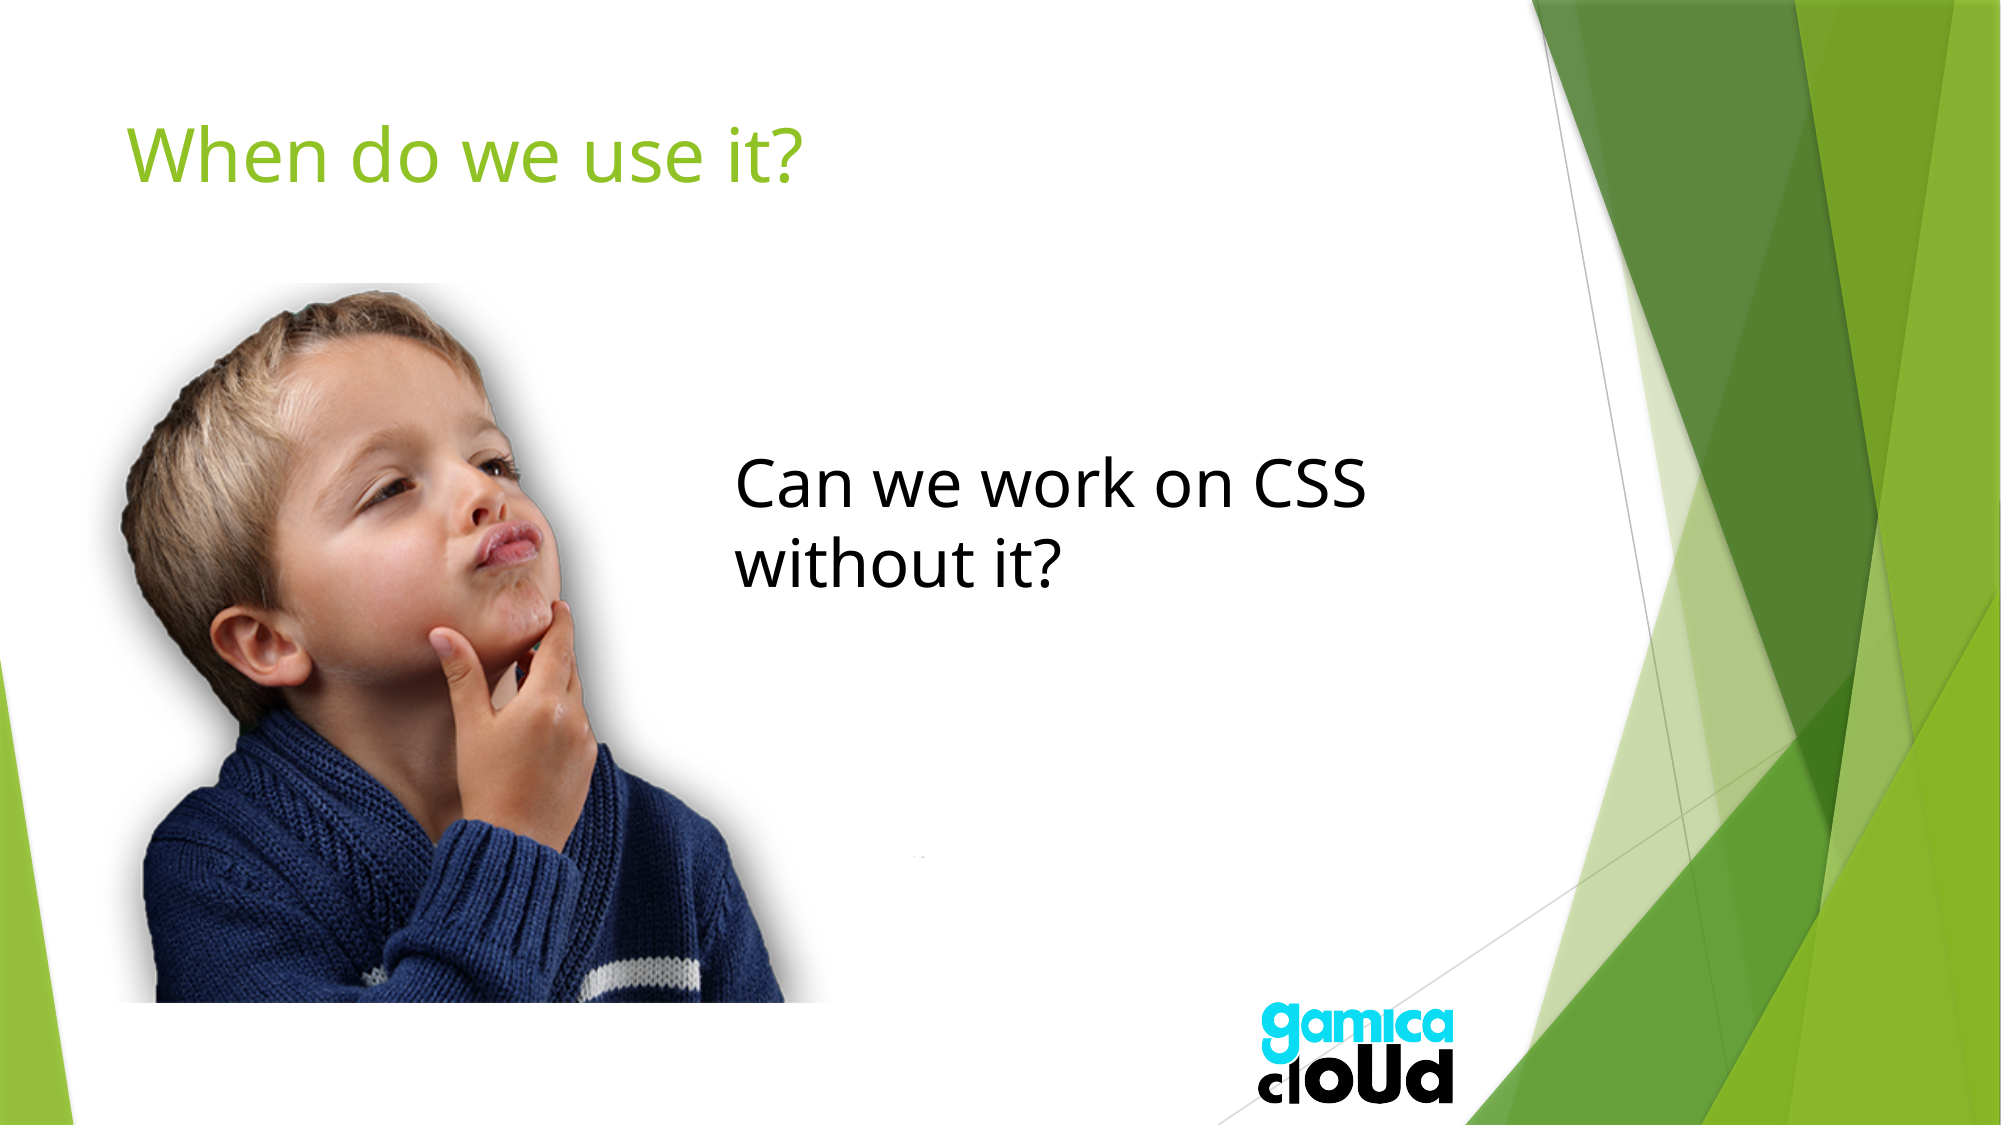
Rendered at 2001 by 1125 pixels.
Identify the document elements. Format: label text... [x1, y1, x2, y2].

picture [0, 283, 832, 1003]
picture [1257, 1001, 1454, 1104]
text_box Can we work on CSS without it? [837, 433, 1468, 608]
text_box CSS [899, 848, 975, 867]
title When do we use it? [111, 99, 1522, 317]
